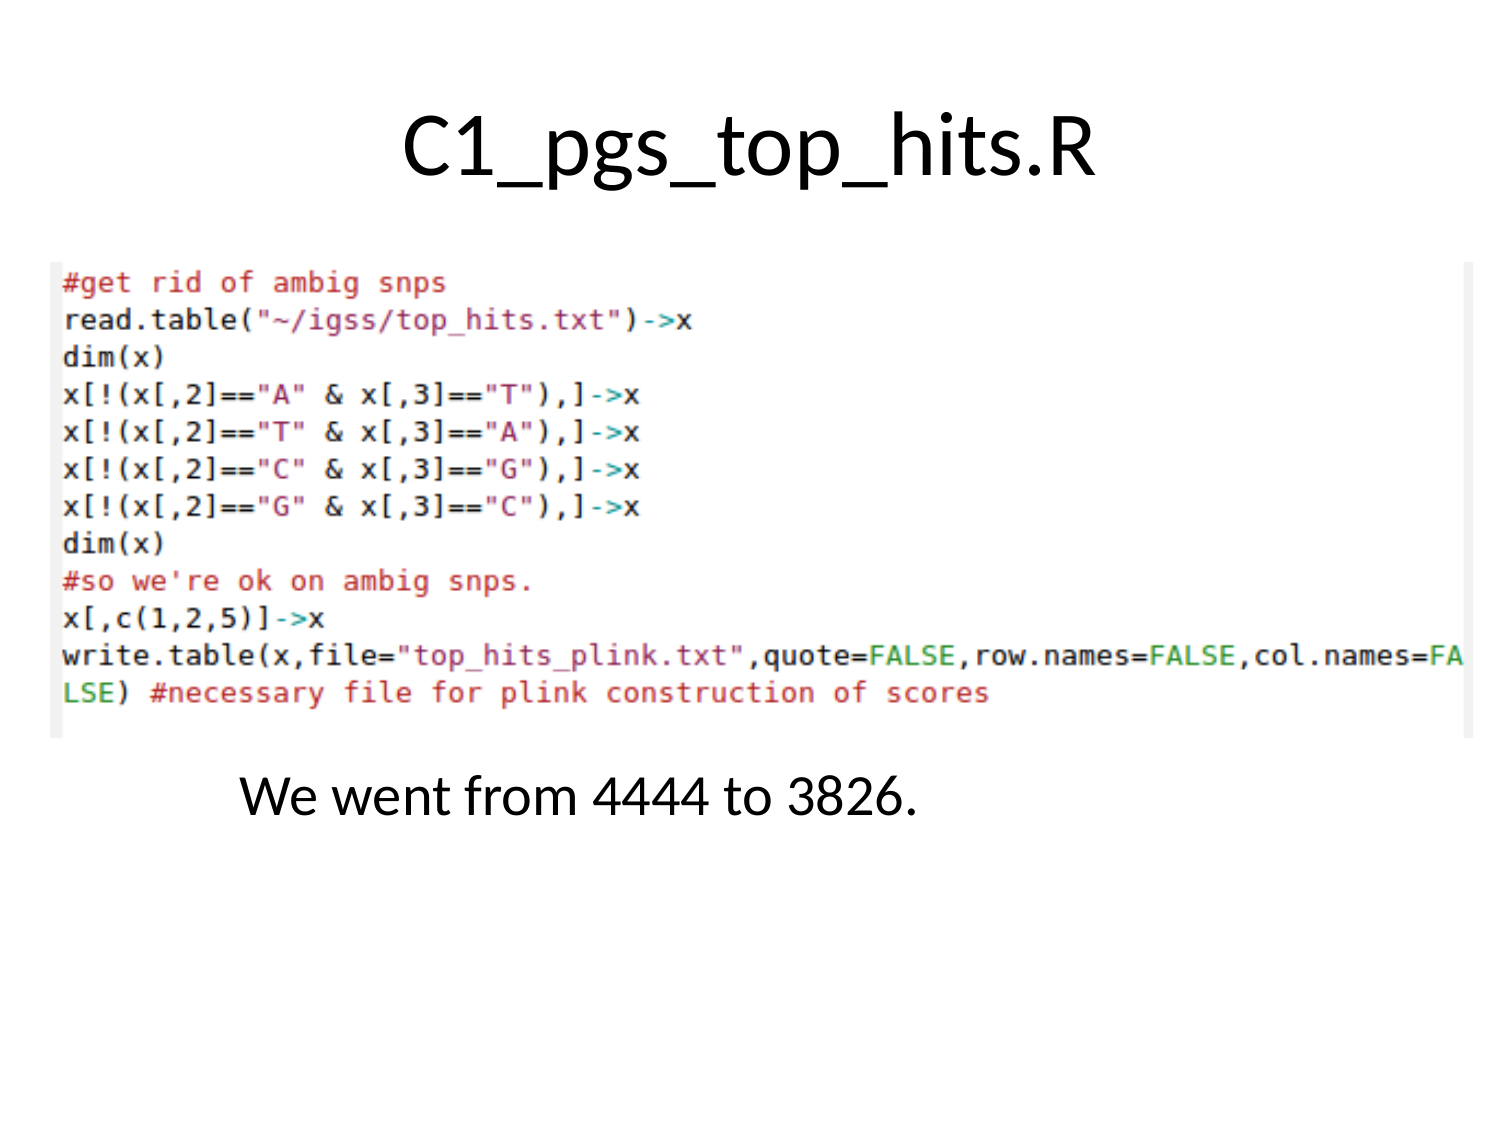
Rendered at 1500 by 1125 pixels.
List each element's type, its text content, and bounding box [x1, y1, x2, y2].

title C1_pgs_top_hits.R [75, 45, 1425, 233]
text_box We went from 4444 to 3826. [224, 750, 1188, 835]
picture [49, 262, 1474, 738]
